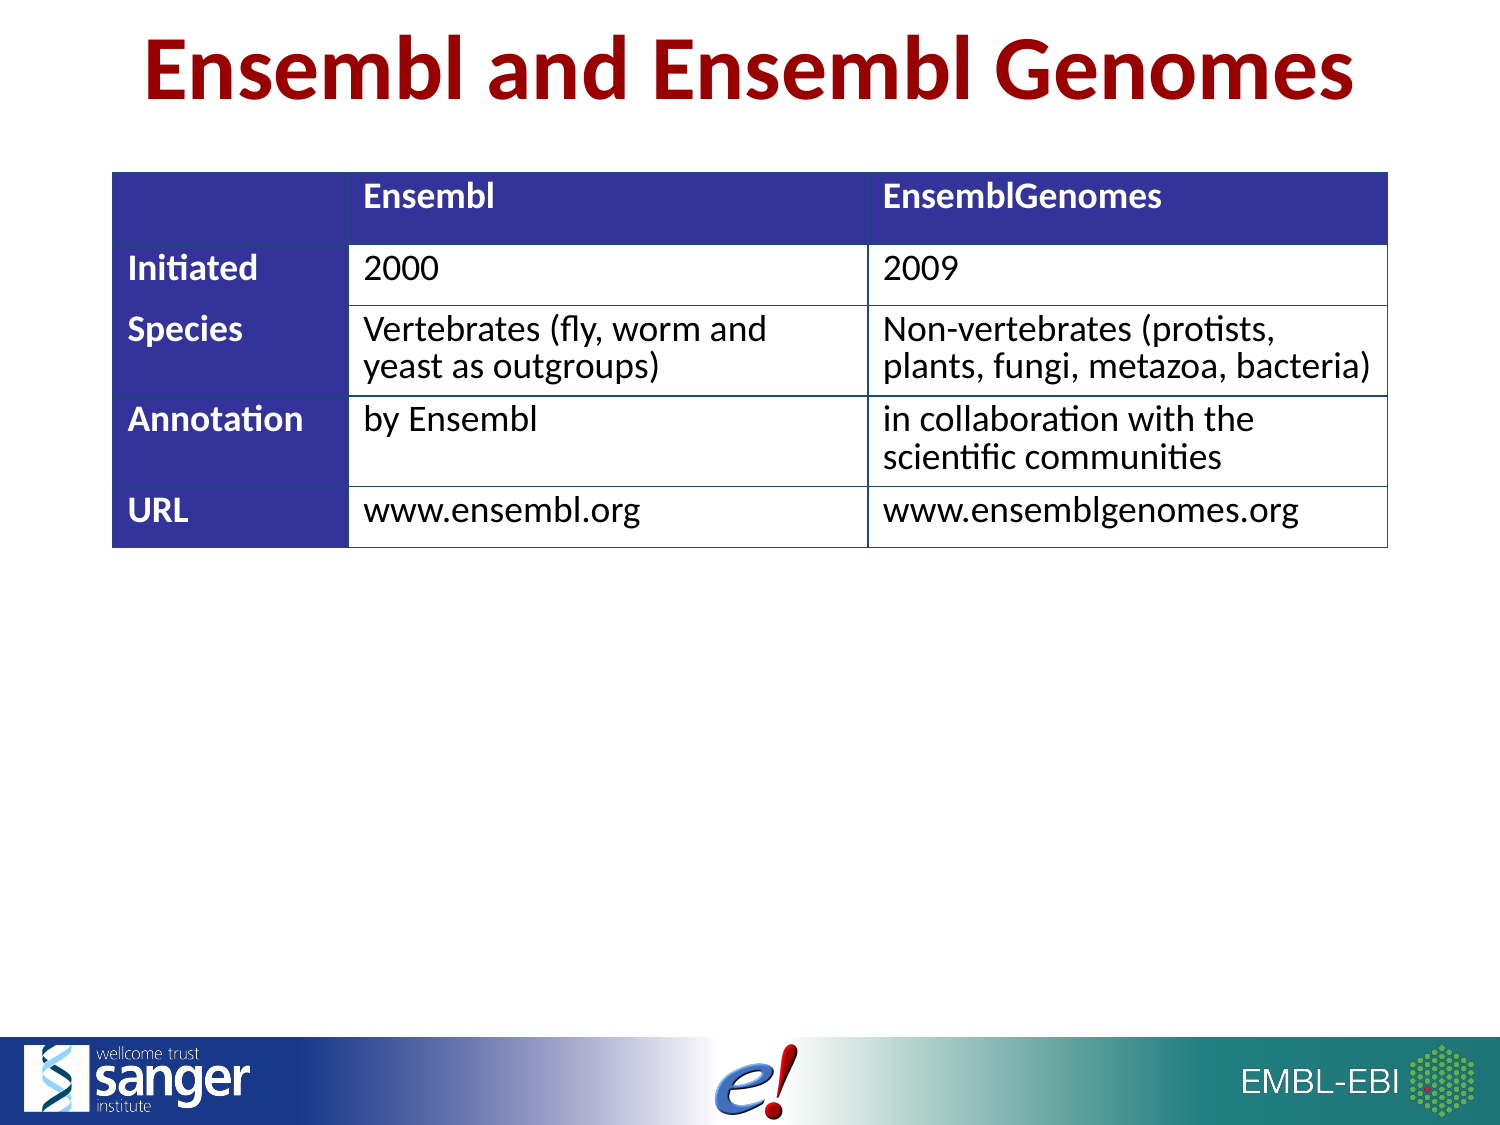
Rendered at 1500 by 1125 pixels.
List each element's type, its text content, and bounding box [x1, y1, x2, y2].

table_cell Initiated [113, 245, 348, 305]
table_cell 2000 [349, 245, 867, 305]
table_header [113, 173, 348, 244]
table_cell by Ensembl [349, 397, 867, 486]
table_cell Annotation [113, 397, 348, 486]
table_cell URL [113, 487, 348, 547]
table_cell in collaboration with the scientific communities [869, 397, 1387, 486]
table_header Ensembl [349, 173, 867, 244]
table_cell Species [113, 306, 348, 395]
table_cell 2009 [869, 245, 1387, 305]
picture [0, 1037, 1500, 1125]
table_header EnsemblGenomes [869, 173, 1387, 244]
title Ensembl and Ensembl Genomes [112, 0, 1388, 150]
table_cell www.ensemblgenomes.org [869, 487, 1387, 547]
table_cell Non-vertebrates (protists, plants, fungi, metazoa, bacteria) [869, 306, 1387, 395]
table_cell www.ensembl.org [349, 487, 867, 547]
table_cell Vertebrates (fly, worm and yeast as outgroups) [349, 306, 867, 395]
